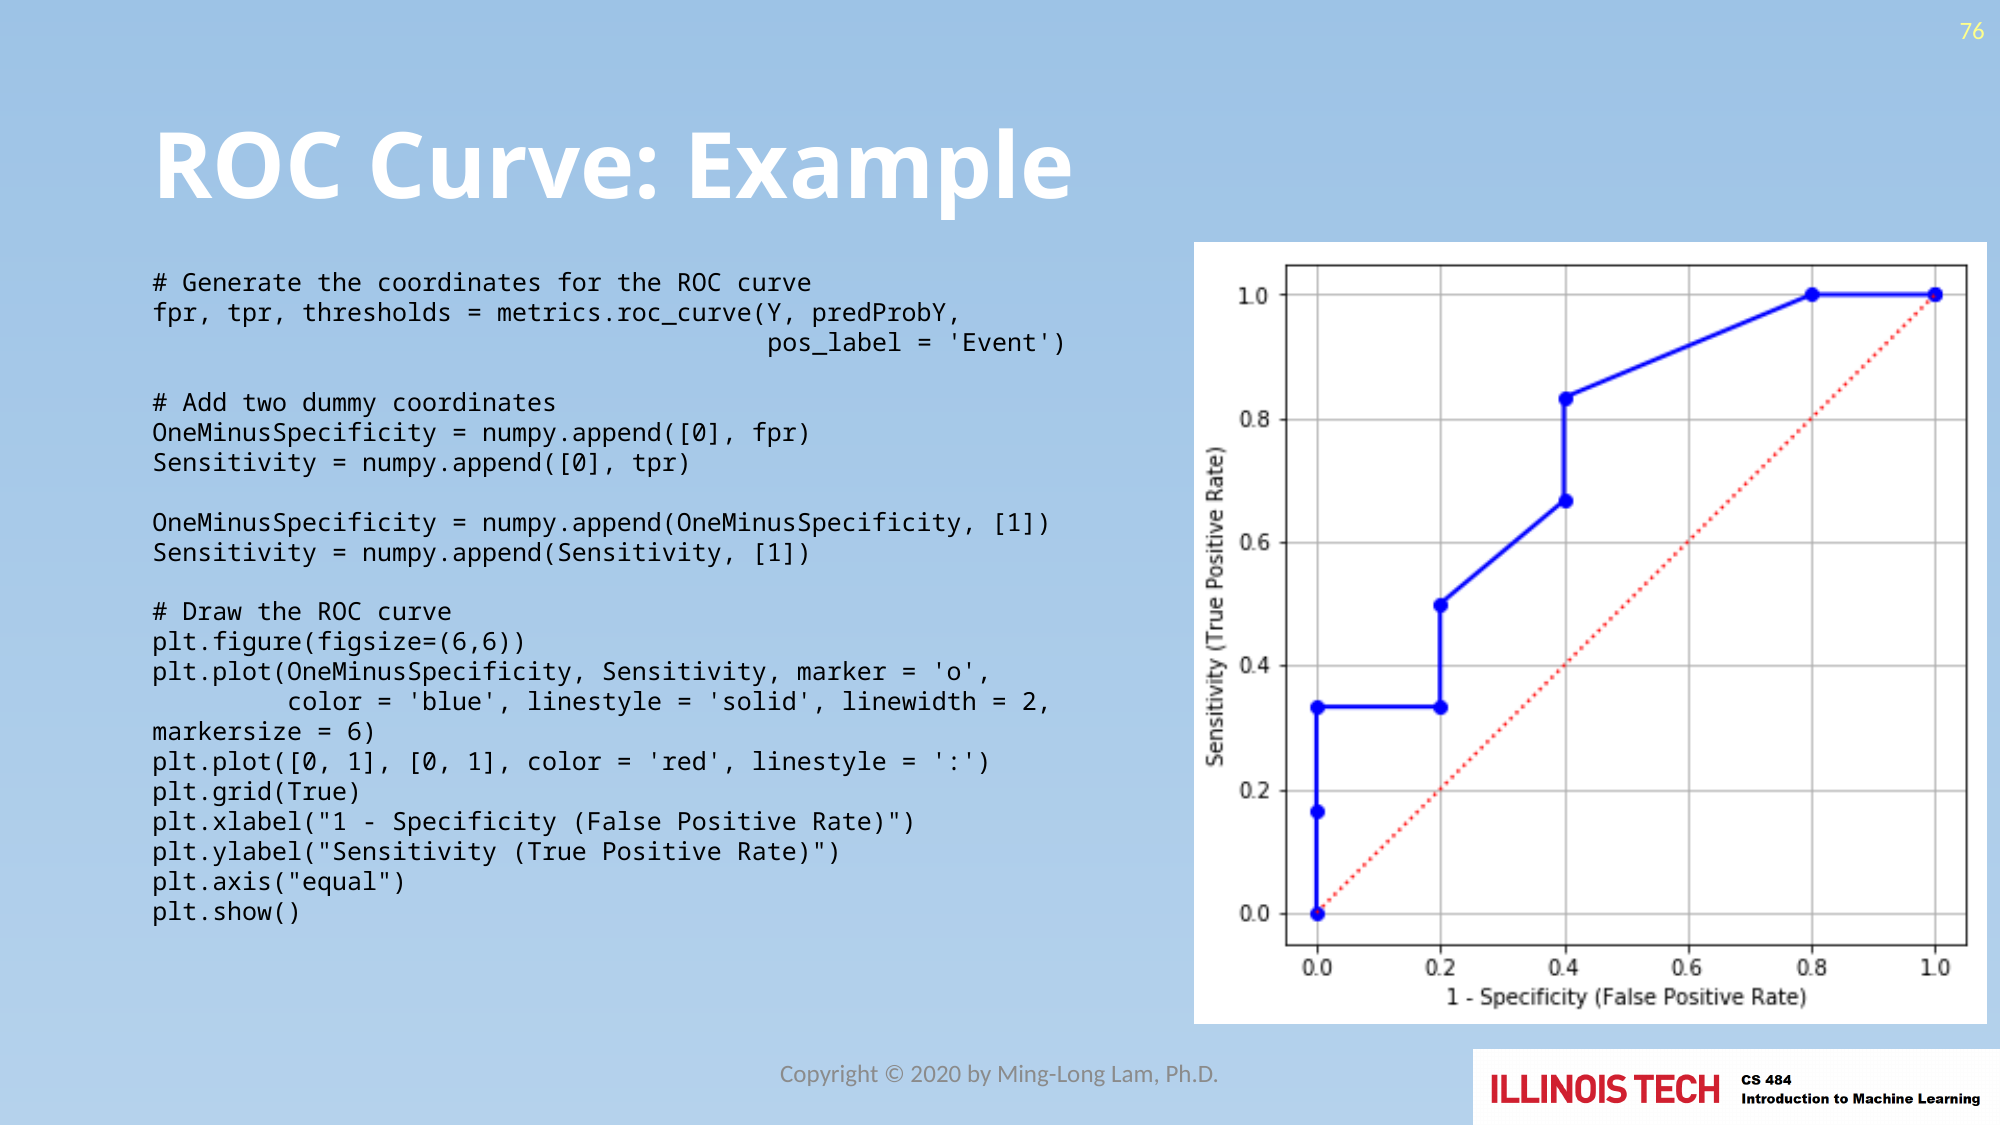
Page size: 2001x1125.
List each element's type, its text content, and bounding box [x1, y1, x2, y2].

text_box # Generate the coordinates for the ROC curve fpr, tpr, thresholds = metrics.roc_curve(Y, predProbY, pos_label = 'Event') # Add two dummy coordinates OneMinusSpecificity = numpy.append([0], fpr) Sensitivity = numpy.append([0], tpr) OneMinusSpecificity = numpy.append(OneMinusSpecificity, [1]) Sensitivity = numpy.append(Sensitivity, [1]) # Draw the ROC curve plt.figure(figsize=(6,6)) plt.plot(OneMinusSpecificity, Sensitivity, marker = 'o', color = 'blue', linestyle = 'solid', linewidth = 2, markersize = 6) plt.plot([0, 1], [0, 1], color = 'red', linestyle = ':') plt.grid(True) plt.xlabel("1 - Specificity (False Positive Rate)") plt.ylabel("Sensitivity (True Positive Rate)") plt.axis("equal") plt.show() [137, 259, 1194, 933]
slide_number 76 [1550, 0, 2000, 60]
picture [1194, 242, 1987, 1024]
title ROC Curve: Example [137, 59, 1863, 259]
footer Copyright © 2020 by Ming-Long Lam, Ph.D. [662, 1042, 1338, 1103]
picture [1473, 1049, 2000, 1125]
